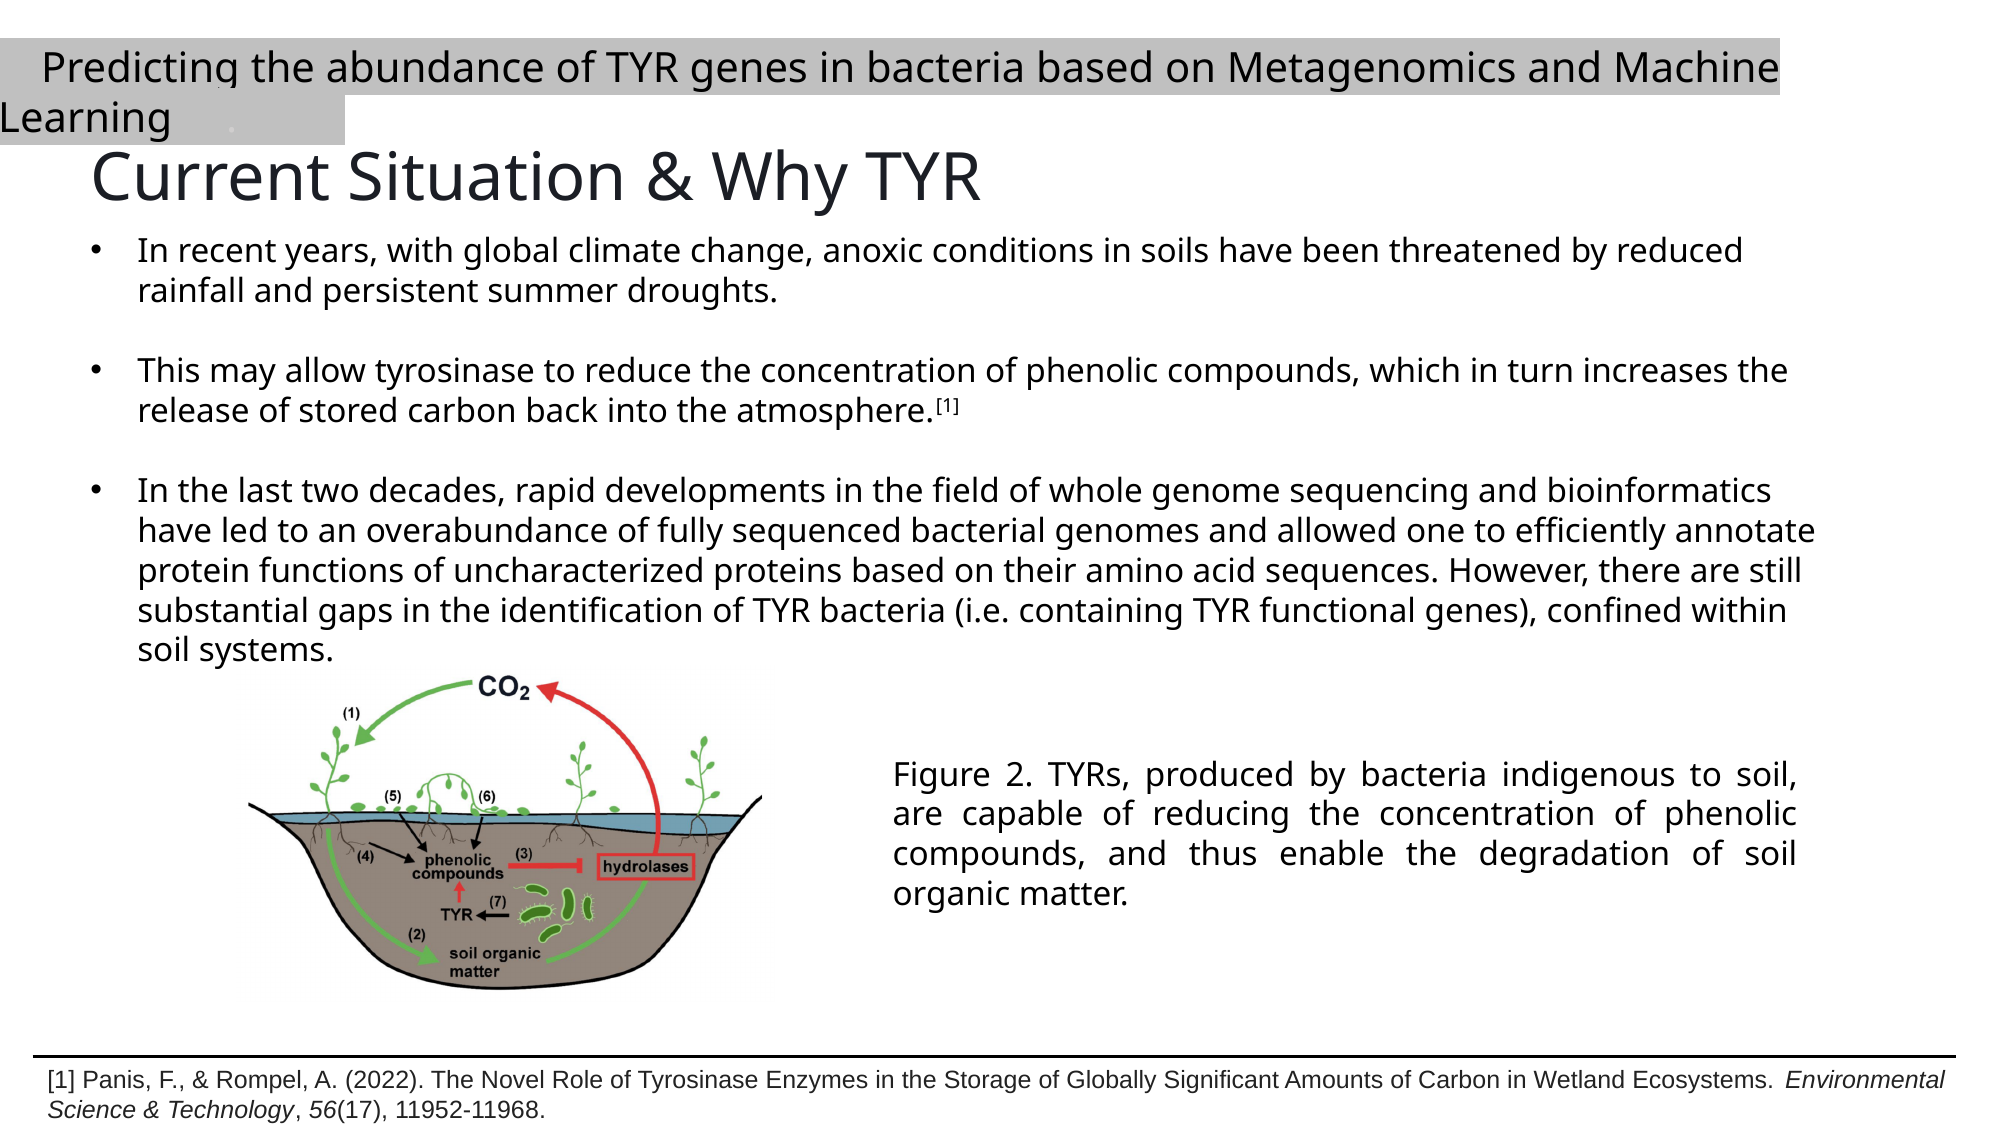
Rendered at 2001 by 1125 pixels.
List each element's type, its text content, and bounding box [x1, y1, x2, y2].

text_box In recent years, with global climate change, anoxic conditions in soils have been threatened by reduced rainfall and persistent summer droughts. This may allow tyrosinase to reduce the concentration of phenolic compounds, which in turn increases the release of stored carbon back into the atmosphere.[1] In the last two decades, rapid developments in the field of whole genome sequencing and bioinformatics have led to an overabundance of fully sequenced bacterial genomes and allowed one to efficiently annotate protein functions of uncharacterized proteins based on their amino acid sequences. However, there are still substantial gaps in the identification of TYR bacteria (i.e. containing TYR functional genes), confined within soil systems. [75, 222, 1840, 676]
text_box Current Situation & Why TYR [75, 126, 1364, 221]
text_box Predicting the abundance of TYR genes in bacteria based on Metagenomics and Machine Learning . [0, 33, 1900, 149]
picture [236, 665, 775, 1002]
text_box Figure 2. TYRs, produced by bacteria indigenous to soil, are capable of reducing the concentration of phenolic compounds, and thus enable the degradation of soil organic matter. [878, 745, 1814, 920]
text_box [1] Panis, F., & Rompel, A. (2022). The Novel Role of Tyrosinase Enzymes in the Storage of Globally Significant Amounts of Carbon in Wetland Ecosystems. Environmental Science & Technology, 56(17), 11952-11968. [32, 1056, 1968, 1125]
